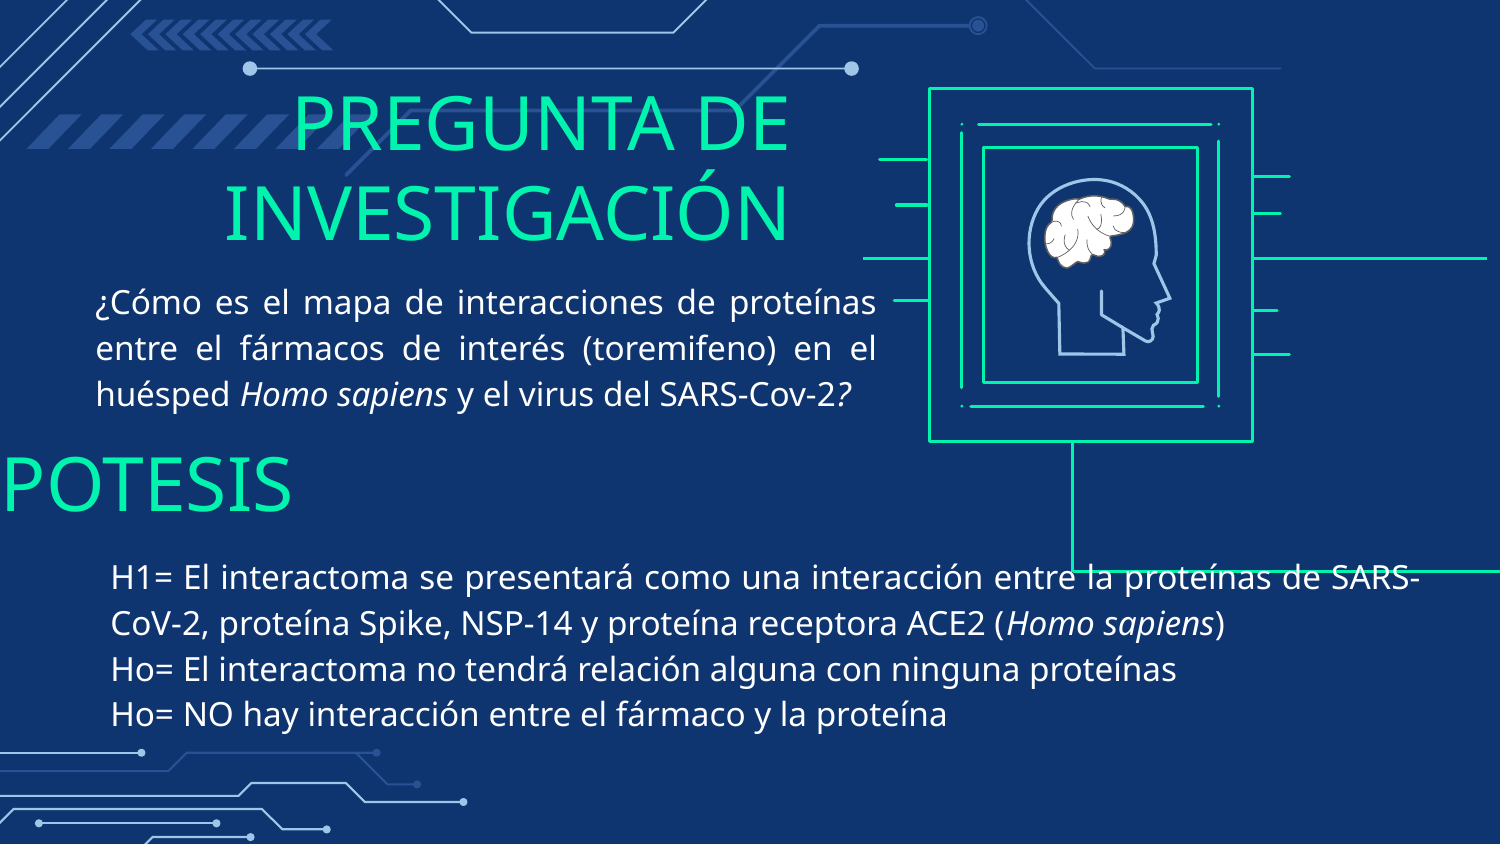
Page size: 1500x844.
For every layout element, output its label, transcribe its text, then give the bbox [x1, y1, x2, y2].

text_box H1= El interactoma se presentará como una interacción entre la proteínas de SARS-CoV-2, proteína Spike, NSP-14 y proteína receptora ACE2 (Homo sapiens) Ho= El interactoma no tendrá relación alguna con ninguna proteínas Ho= NO hay interacción entre el fármaco y la proteína [95, 495, 1438, 749]
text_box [862, 88, 1500, 572]
title PREGUNTA DE INVESTIGACIÓN [118, 149, 792, 270]
text_box HIPOTESIS [0, 421, 309, 542]
subtitle ¿Cómo es el mapa de interacciones de proteínas entre el fármacos de interés (toremifeno) en el huésped Homo sapiens y el virus del SARS-Cov-2? [95, 270, 857, 495]
